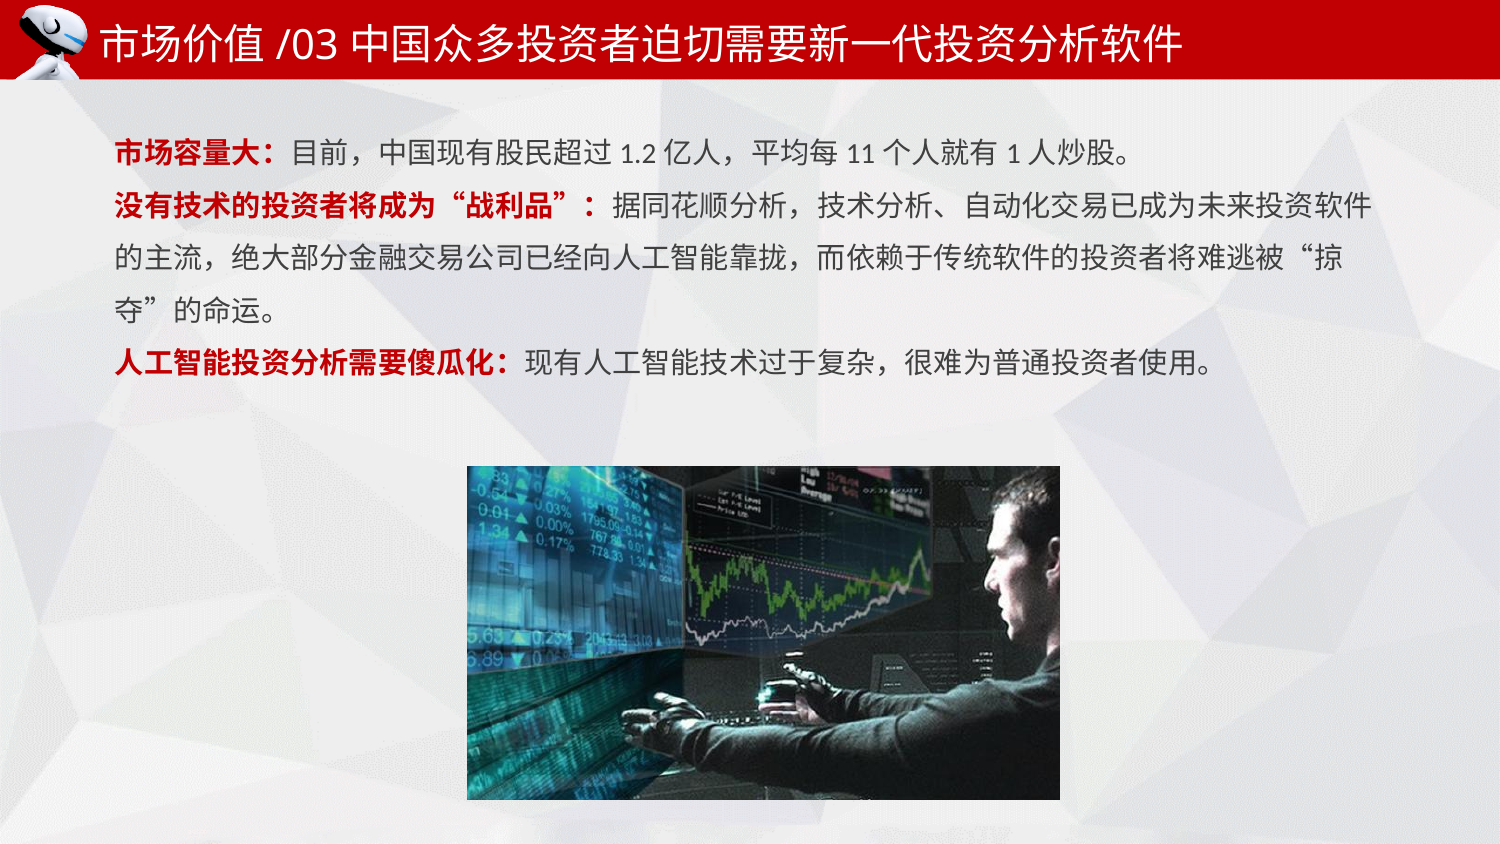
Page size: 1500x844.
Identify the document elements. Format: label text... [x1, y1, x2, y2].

text_box 市场价值/03中国众多投资者迫切需要新一代投资分析软件 [104, 10, 1219, 76]
list 市场容量大：目前，中国现有股民超过1.2亿人，平均每11个人就有1人炒股。 没有技术的投资者将成为“战利品”：据同花顺分析，技术分析、自动化交易已成为未来投资软件的主流，绝大部分金融交易公司已经向人工智能靠拢，而依赖于传统软件的投资者将难逃被“掠夺”的命运。 人工智能投资分析需要傻瓜化：现有人工智能技术过于复杂，很难为普通投资者使用。 [100, 109, 1395, 397]
text_box [98, 0, 1500, 81]
picture [0, 81, 1500, 844]
picture [0, 1, 101, 80]
